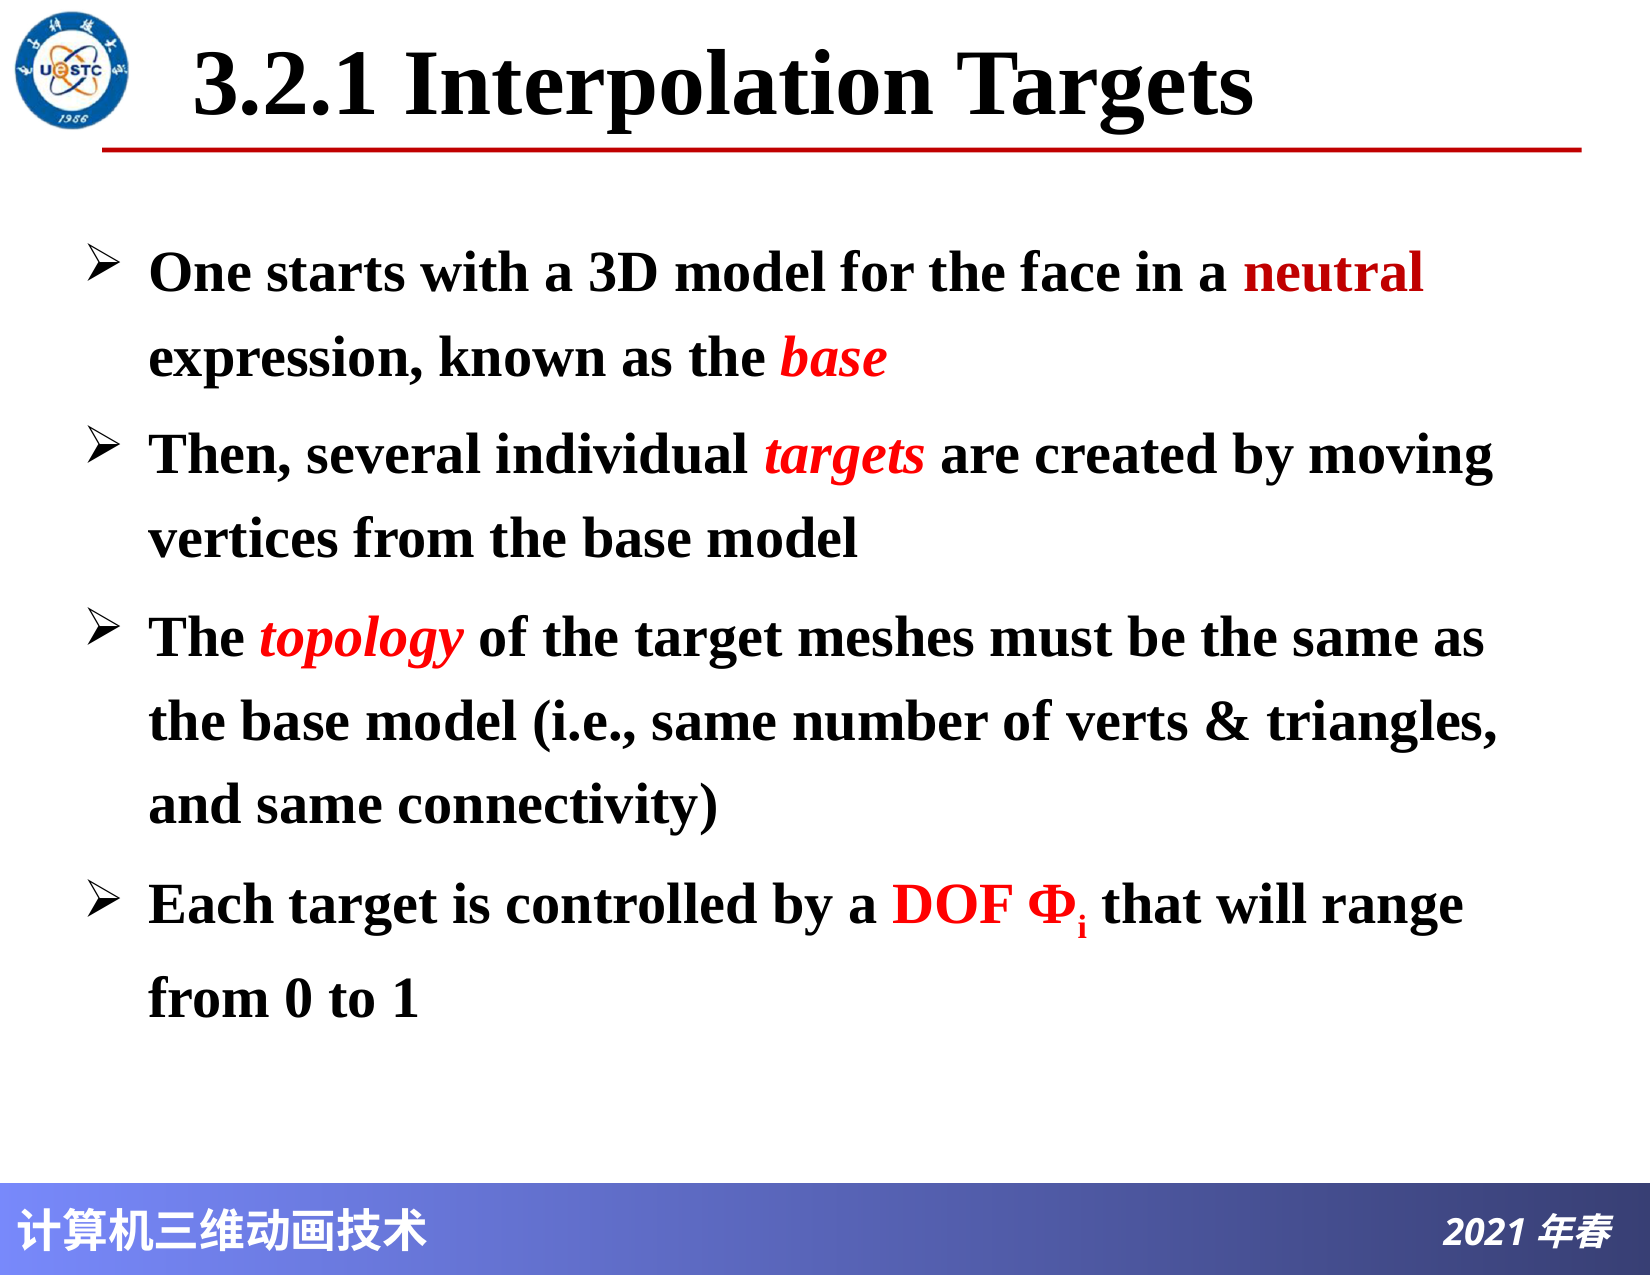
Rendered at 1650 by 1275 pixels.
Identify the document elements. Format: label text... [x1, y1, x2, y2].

list One starts with a 3D model for the face in a neutral expression, known as the base Then, several individual targets are created by moving vertices from the base model The topology of the target meshes must be the same as the base model (i.e., same number of verts & triangles, and same connectivity) Each target is controlled by a DOF Фi that will range from 0 to 1 [68, 212, 1550, 1030]
title 3.2.1 Interpolation Targets [175, 11, 1582, 142]
picture [0, 0, 136, 140]
